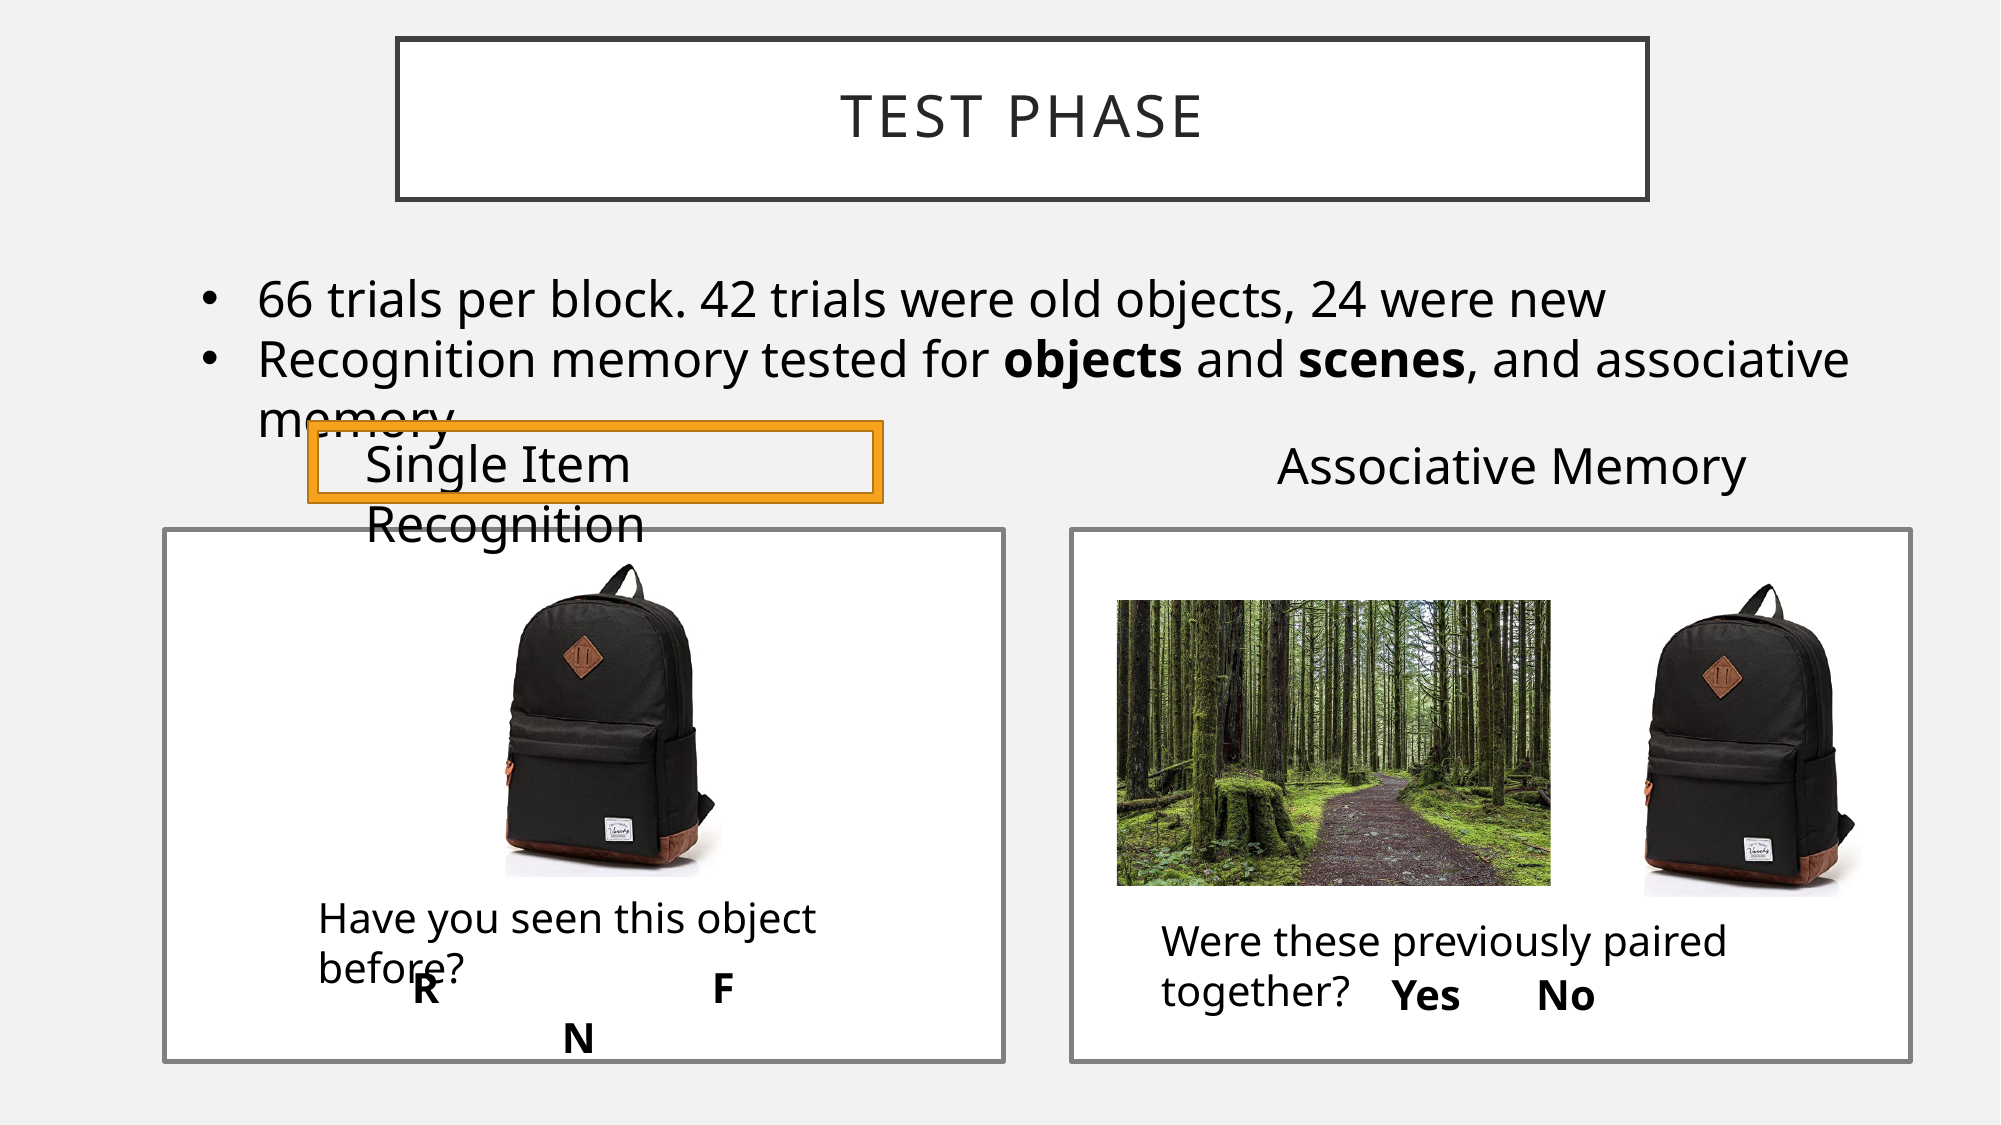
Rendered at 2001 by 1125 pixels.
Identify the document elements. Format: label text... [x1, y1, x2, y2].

text_box [307, 420, 884, 504]
text_box R F N [397, 954, 881, 1070]
text_box [164, 529, 1005, 1062]
text_box Have you seen this object before? [303, 884, 983, 1000]
title Test phase [395, 36, 1650, 202]
text_box [1070, 529, 1911, 1062]
picture [1643, 582, 1862, 897]
text_box Yes No [1376, 960, 1725, 1026]
picture [504, 562, 722, 877]
text_box 66 trials per block. 42 trials were old objects, 24 were new Recognition memory tested for objects and scenes, and associative memory [186, 260, 1895, 455]
text_box Single Item Recognition [350, 425, 927, 560]
picture [1116, 600, 1551, 886]
text_box Were these previously paired together? [1146, 907, 1895, 1022]
text_box Associative Memory [1262, 427, 1839, 502]
